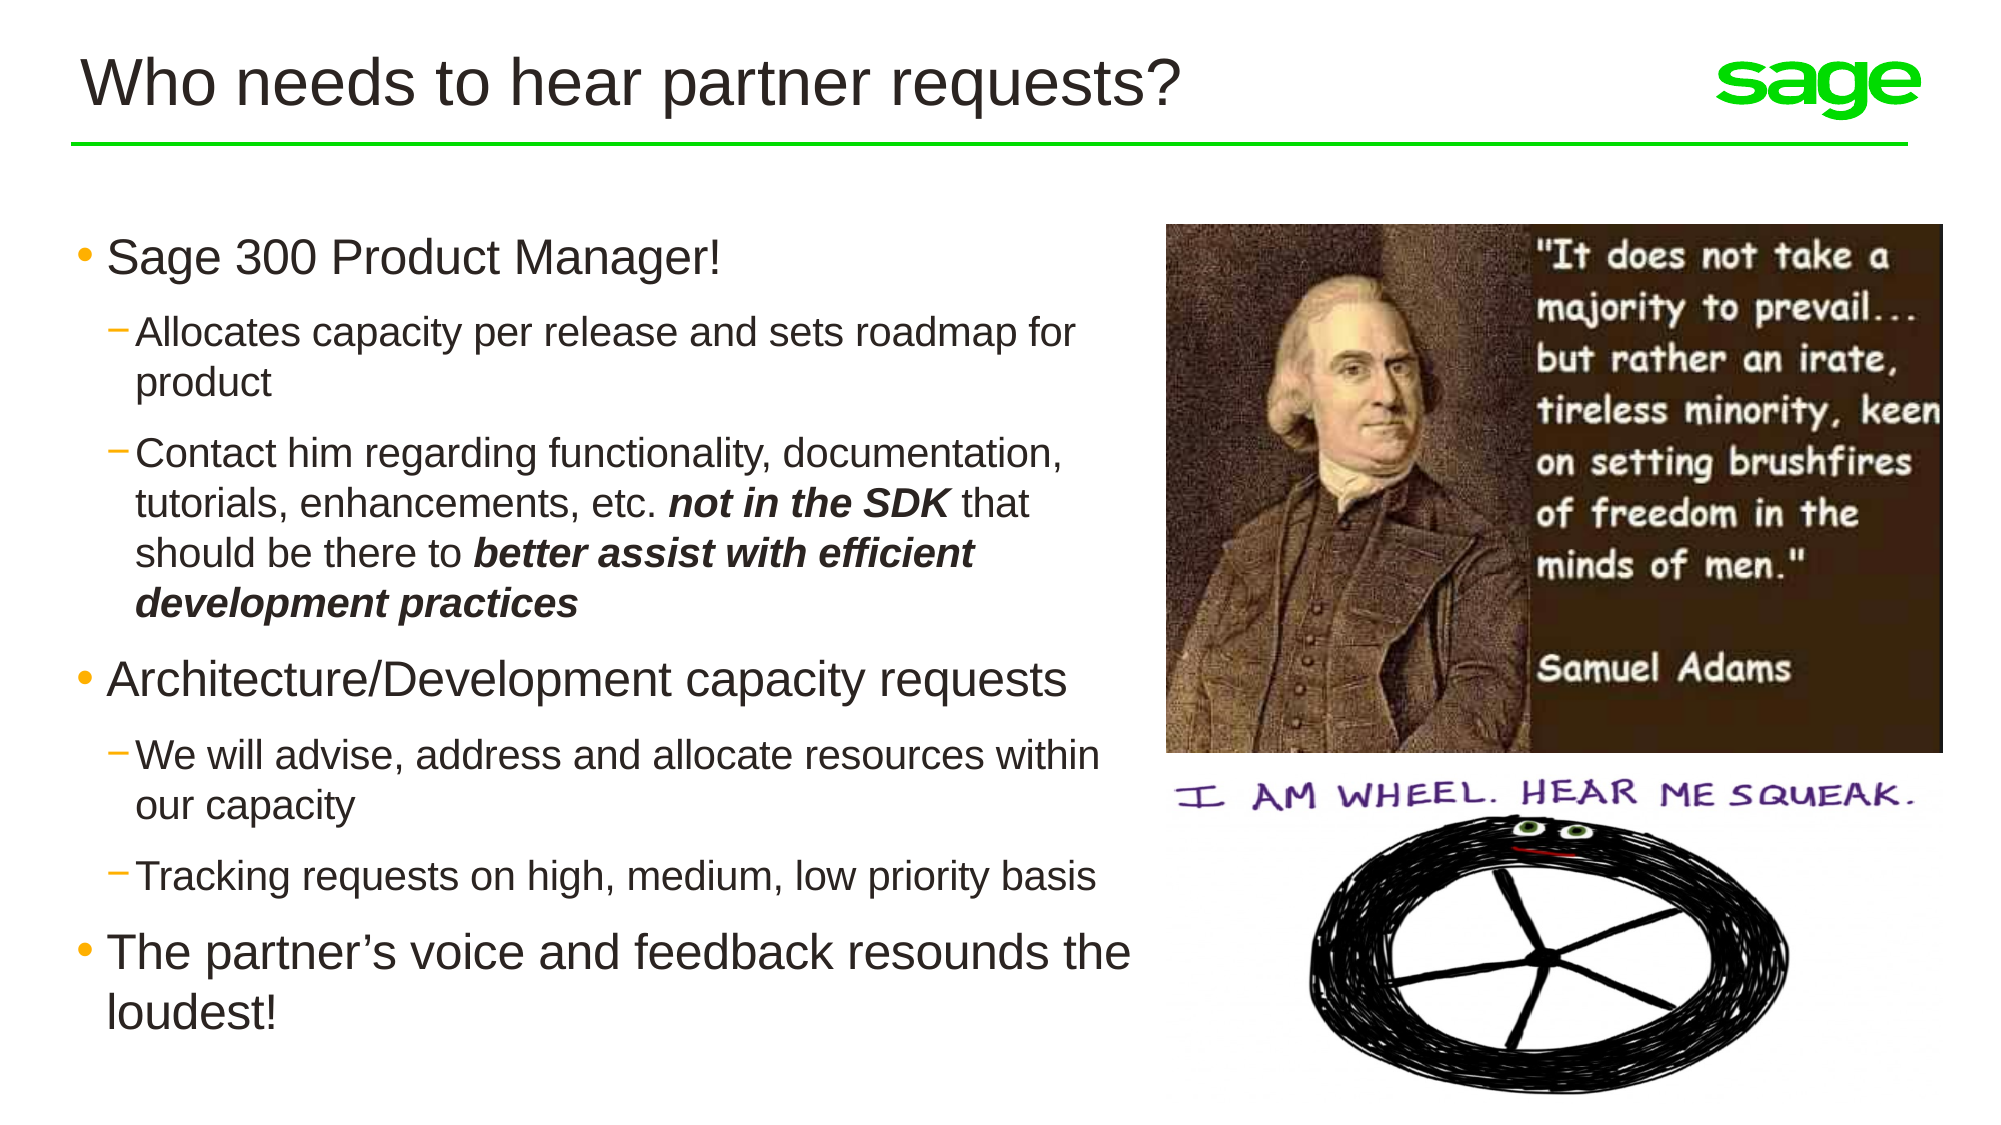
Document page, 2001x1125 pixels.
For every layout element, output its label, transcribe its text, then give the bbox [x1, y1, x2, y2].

text_box Who needs to hear partner requests? [65, 31, 1614, 126]
list Sage 300 Product Manager! Allocates capacity per release and sets roadmap for product Contact him regarding functionality, documentation, tutorials, enhancements, etc. not in the SDK that should be there to better assist with efficient development practices Architecture/Development capacity requests We will advise, address and allocate resources within our capacity Tracking requests on high, medium, low priority basis The partner’s voice and feedback resounds the loudest! [76, 224, 1143, 1031]
picture [1166, 224, 1943, 753]
picture [1166, 773, 1943, 1104]
